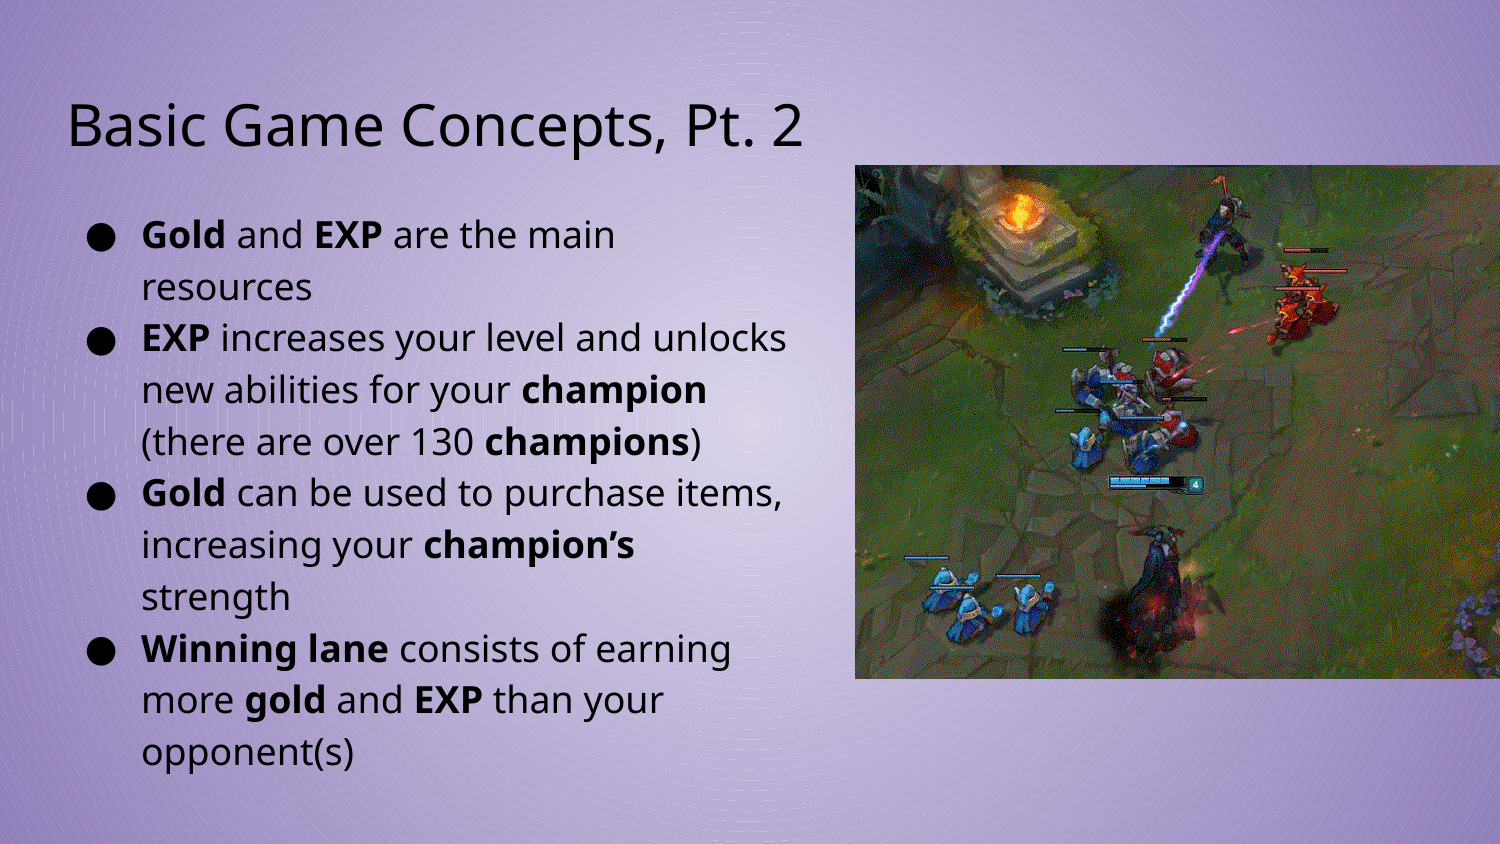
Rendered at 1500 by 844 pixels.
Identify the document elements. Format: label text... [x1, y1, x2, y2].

picture [855, 165, 1500, 679]
list Gold and EXP are the main resources EXP increases your level and unlocks new abilities for your champion (there are over 130 champions) Gold can be used to purchase items, increasing your champion’s strength Winning lane consists of earning more gold and EXP than your opponent(s) [51, 189, 806, 750]
title Basic Game Concepts, Pt. 2 [51, 72, 1449, 167]
